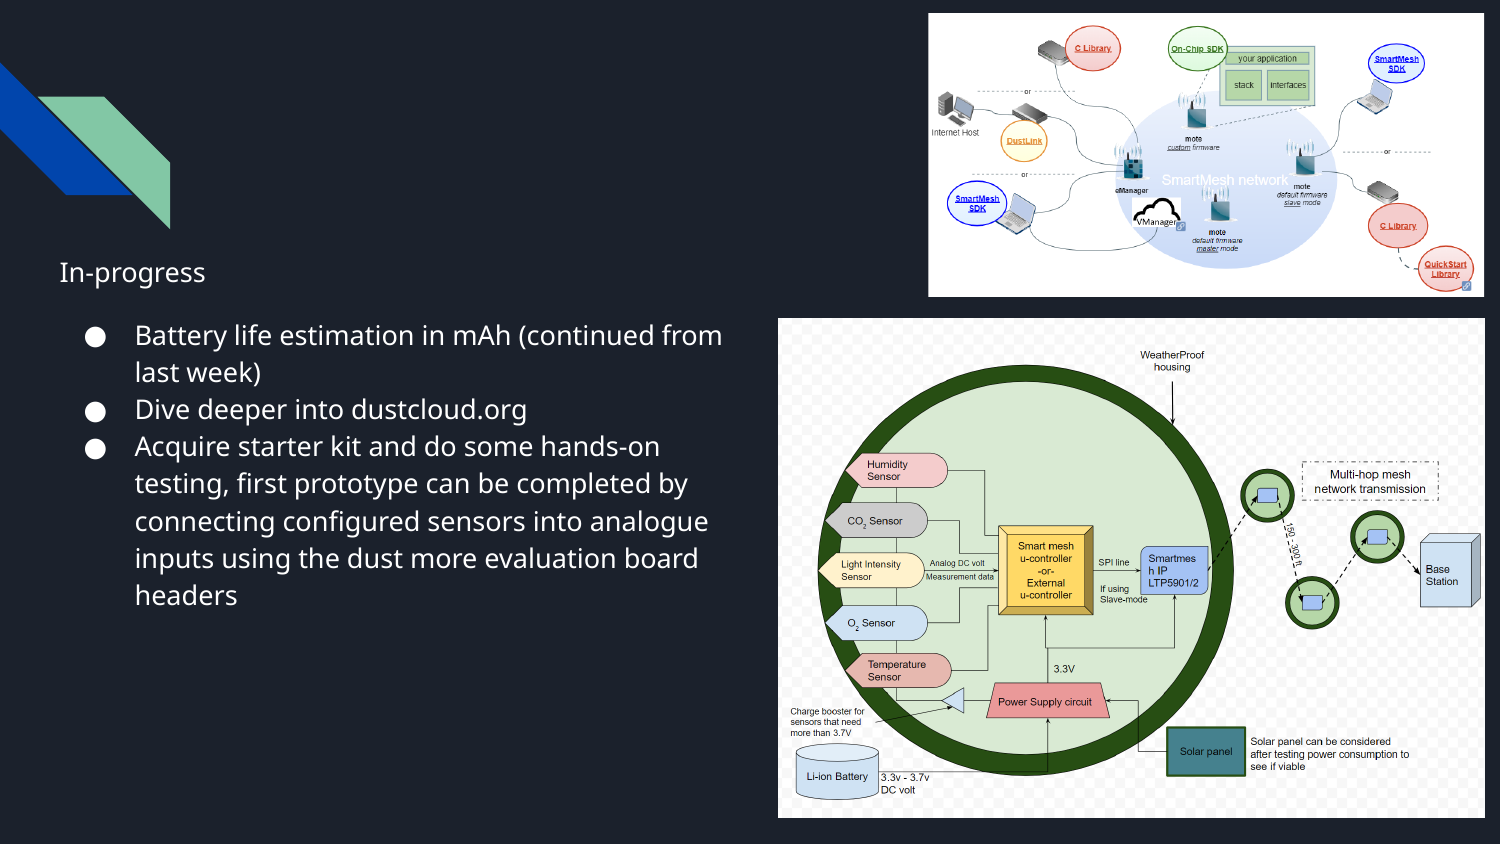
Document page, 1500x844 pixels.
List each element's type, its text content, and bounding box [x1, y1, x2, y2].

picture [928, 13, 1485, 297]
picture [778, 318, 1485, 819]
list In-progress Battery life estimation in mAh (continued from last week) Dive deeper into dustcloud.org Acquire starter kit and do some hands-on testing, first prototype can be completed by connecting configured sensors into analogue inputs using the dust more evaluation board headers [44, 236, 750, 714]
